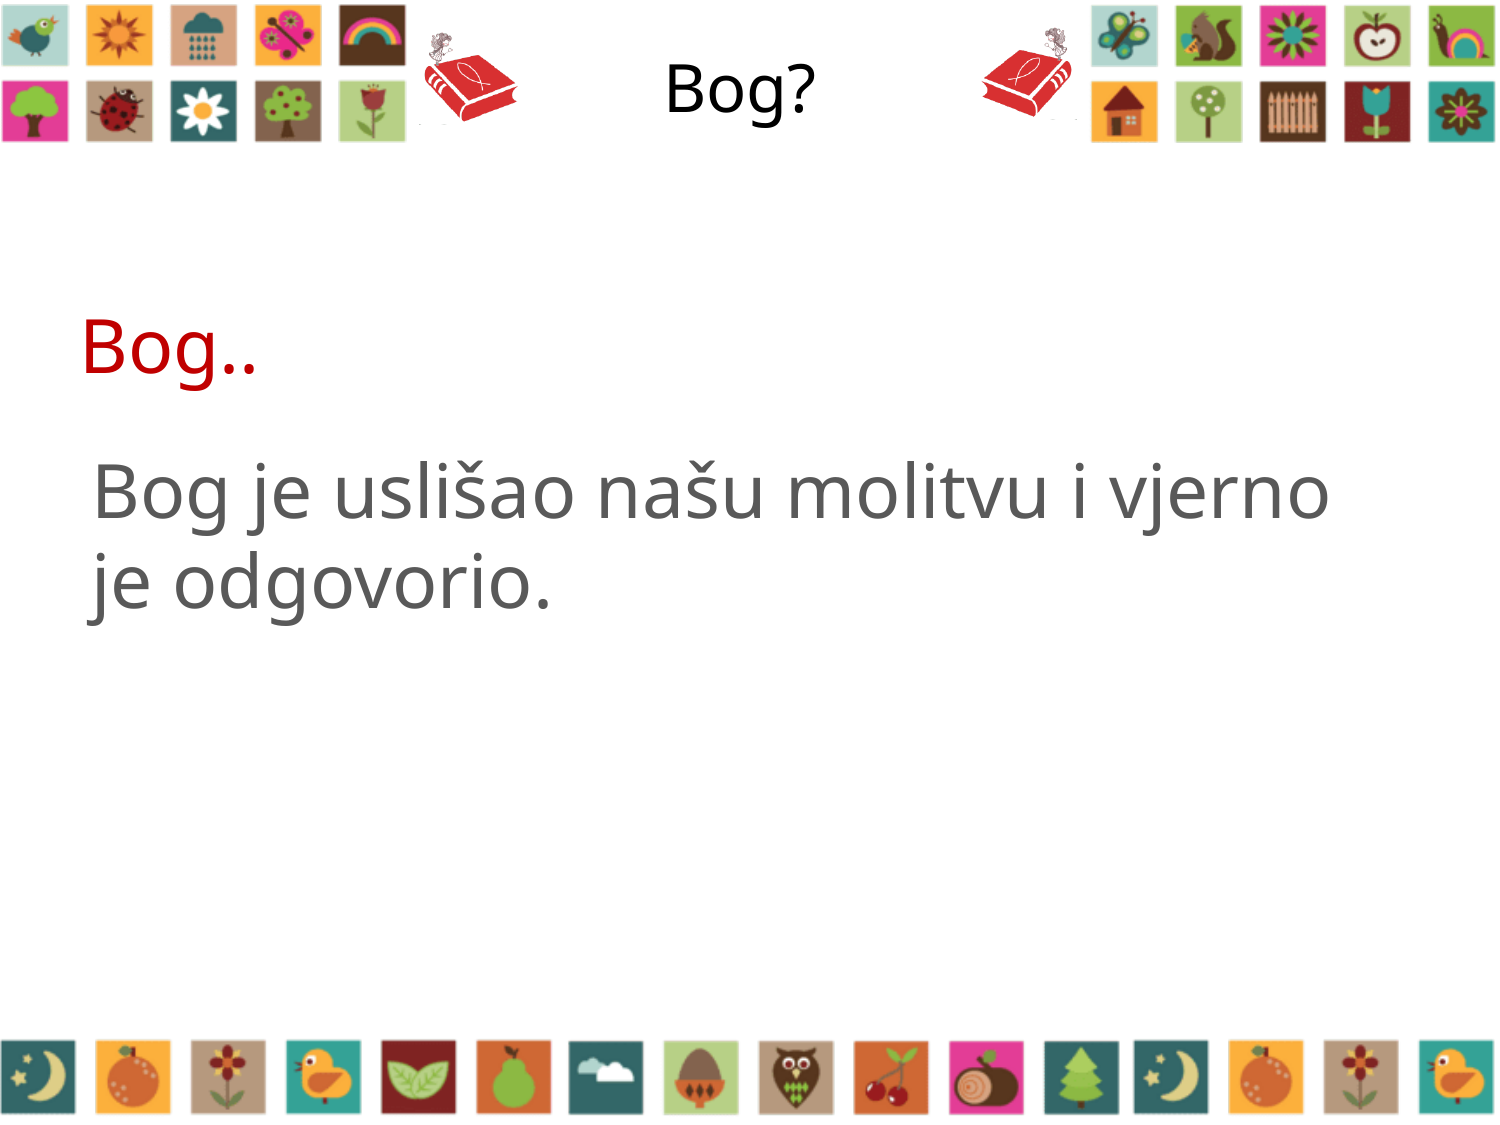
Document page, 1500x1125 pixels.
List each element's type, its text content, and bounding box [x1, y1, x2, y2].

picture [950, 3, 1500, 150]
text_box Bog je uslišao našu molitvu i vjerno je odgovorio. [76, 436, 1424, 632]
text_box Bog.. [64, 290, 1412, 396]
text_box Bog? [544, 38, 1078, 134]
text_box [0, 1028, 1500, 1118]
picture [0, 3, 550, 150]
